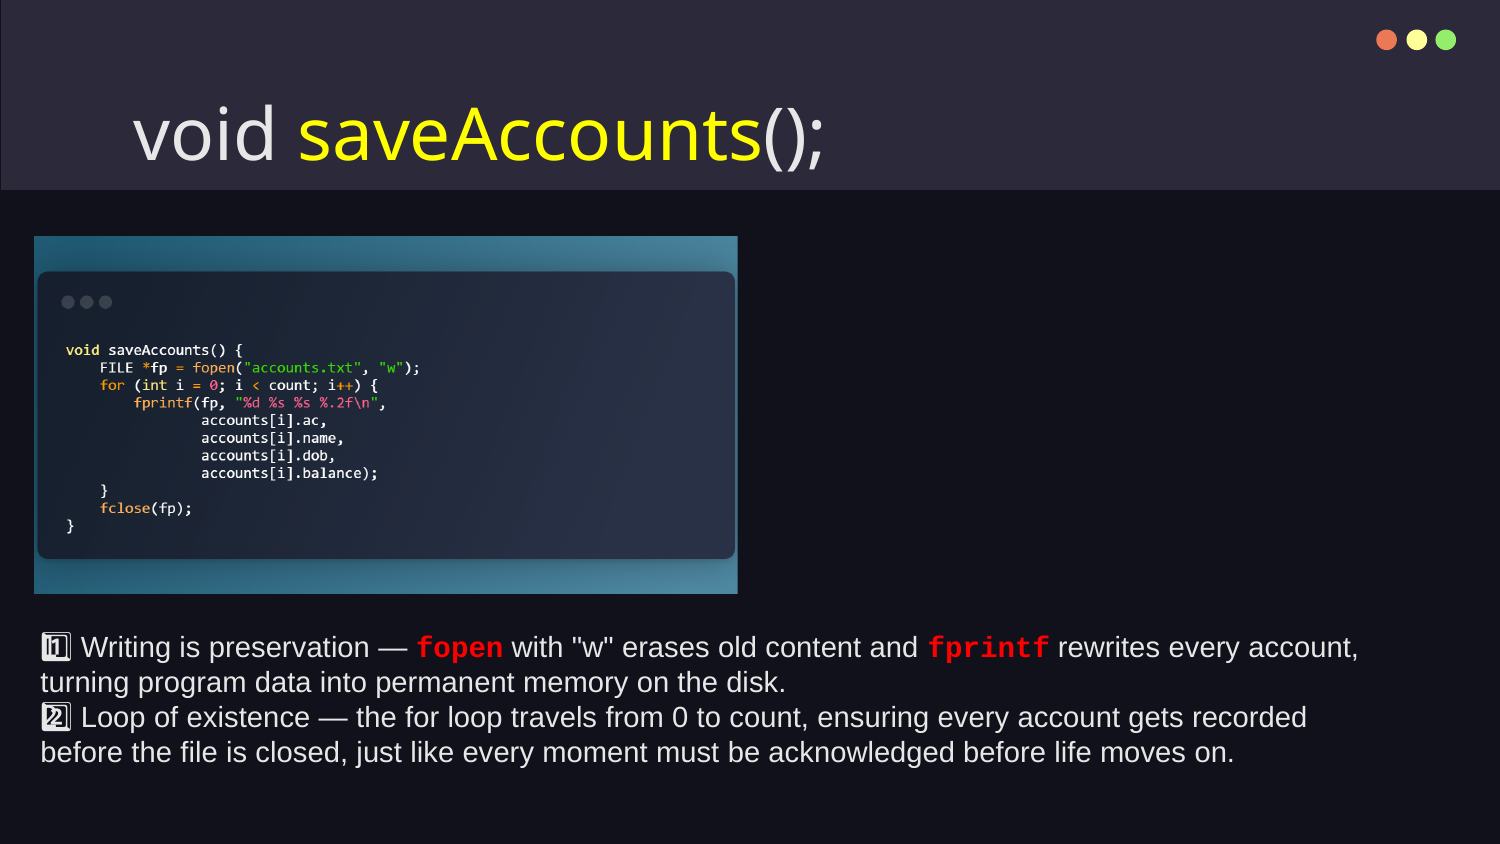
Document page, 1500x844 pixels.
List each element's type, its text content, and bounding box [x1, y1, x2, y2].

text_box 1️⃣ Writing is preservation — fopen with "w" erases old content and fprintf rewrites every account, turning program data into permanent memory on the disk. 2️⃣ Loop of existence — the for loop travels from 0 to count, ensuring every account gets recorded before the file is closed, just like every moment must be acknowledged before life moves on. [25, 620, 1399, 776]
picture [33, 236, 738, 595]
title void saveAccounts(); [118, 72, 1382, 167]
